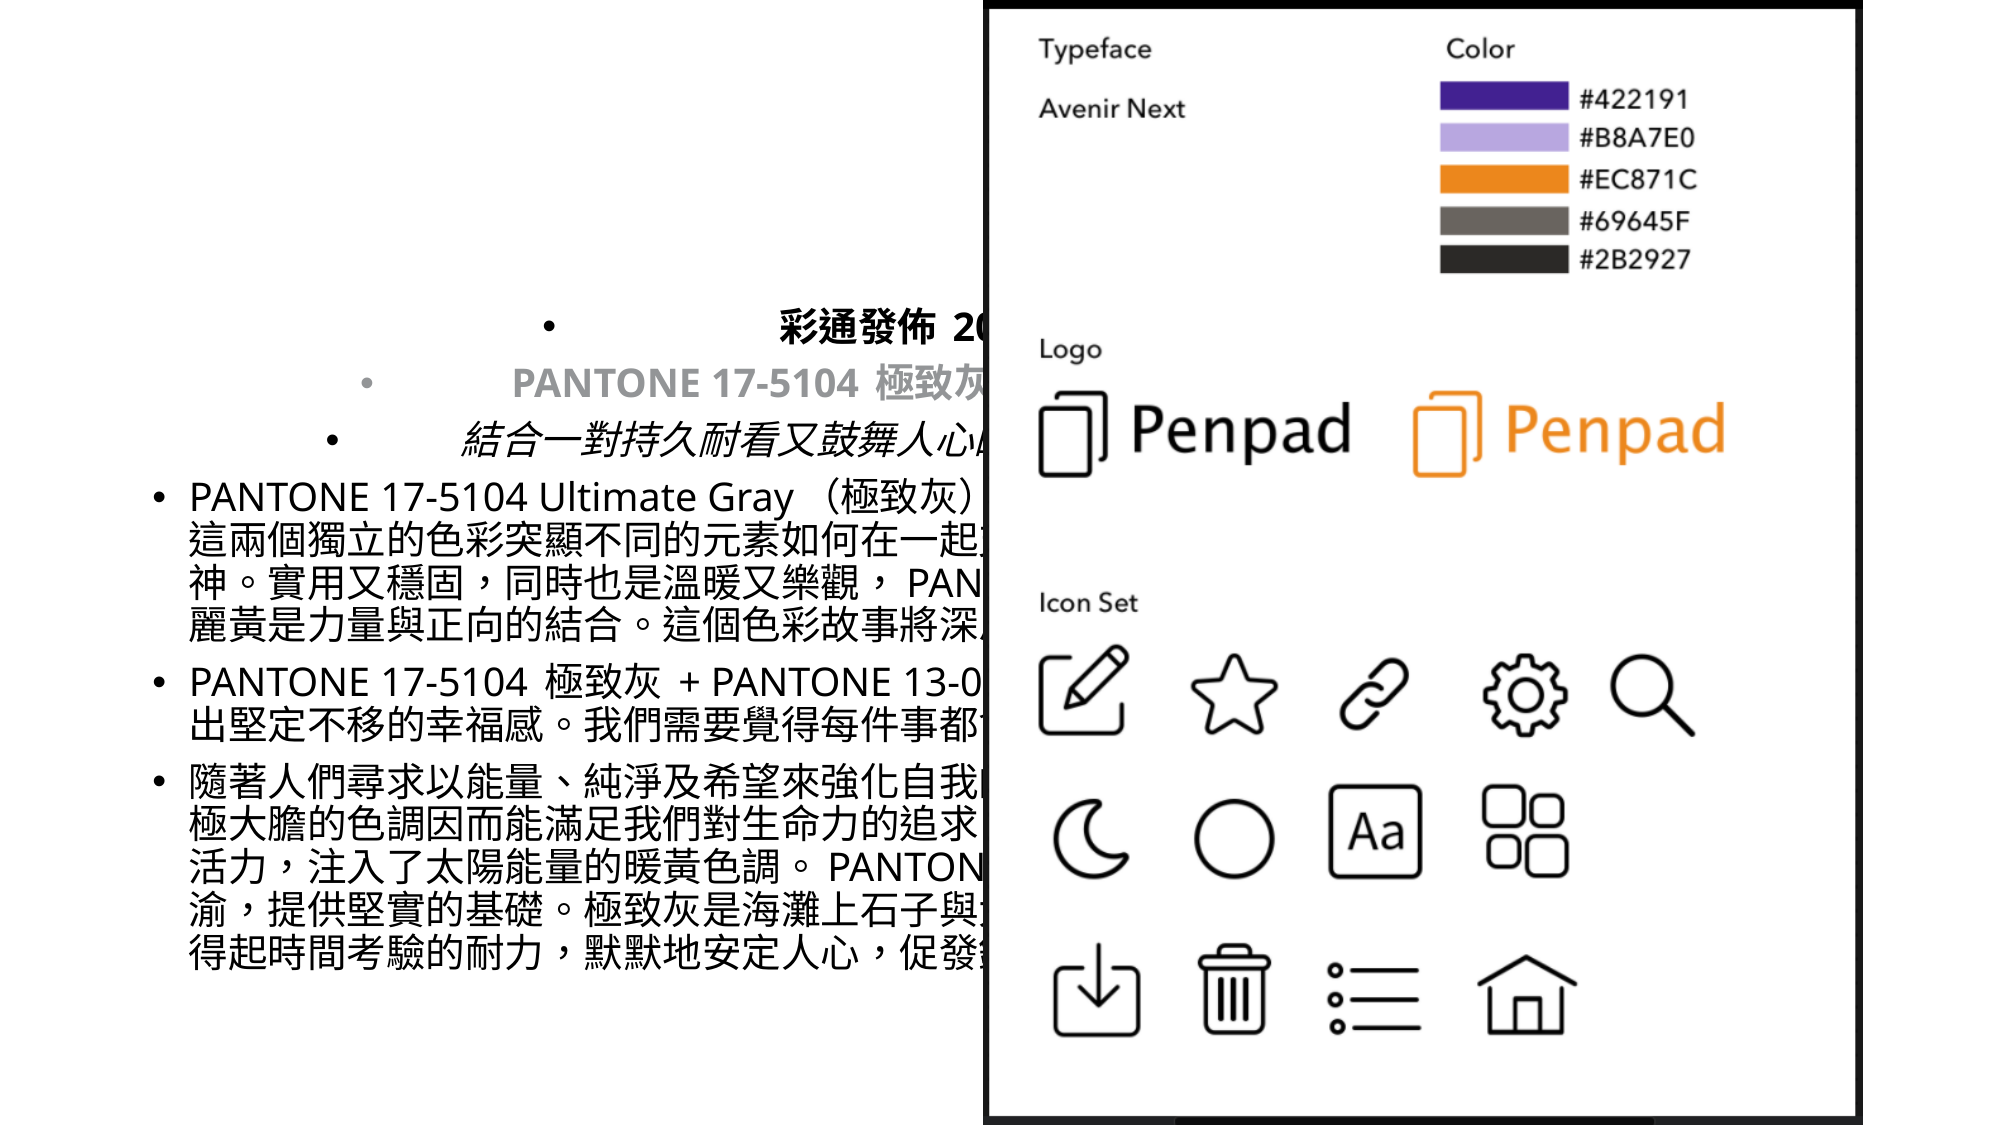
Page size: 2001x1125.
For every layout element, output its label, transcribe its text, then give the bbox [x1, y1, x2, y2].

list 彩通發佈 2021 年度代表色 PANTONE 17-5104 極致灰 + PANTONE 13-0647 亮麗黃 結合一對持久耐看又鼓舞人心的色彩， 傳達力量與希望的訊息。 PANTONE 17-5104 Ultimate Gray（極致灰）與 PANTONE 13-0647 Illuminating（亮麗黃）這兩個獨立的色彩突顯不同的元素如何在一起支持彼此，最能表達彩通 2021 年度代表色的精神。實用又穩固，同時也是溫暖又樂觀，PANTONE 17-5104 極致灰 + PANTONE 13-0647 亮麗黃是力量與正向的結合。這個色彩故事將深思熟慮的深層感受與陽光友善的希望濃縮在一起。 PANTONE 17-5104 極致灰 + PANTONE 13-0647 亮麗黃是夢寐以求、帶來希望的組合，傳達出堅定不移的幸福感。我們需要覺得每件事都會變得更好，這是人類心靈的基本要素。 隨著人們尋求以能量、純淨及希望來強化自我的方式，以克服持續的不確定感，熱情洋溢、積極大膽的色調因而能滿足我們對生命力的追求。PANTONE 13-0647 亮麗黃是明亮快活，洋溢活力，注入了太陽能量的暖黃色調。PANTONE 17-5104 極致灰象徵堅定可靠的素質，恆久不渝，提供堅實的基礎。極致灰是海灘上石子與大自然基本元素的顏色，經歷風霜的外觀突顯經得起時間考驗的耐力，默默地安定人心，促發鎮靜、穩定與韌性的感覺。 [137, 299, 983, 1014]
picture [983, 0, 1863, 1125]
